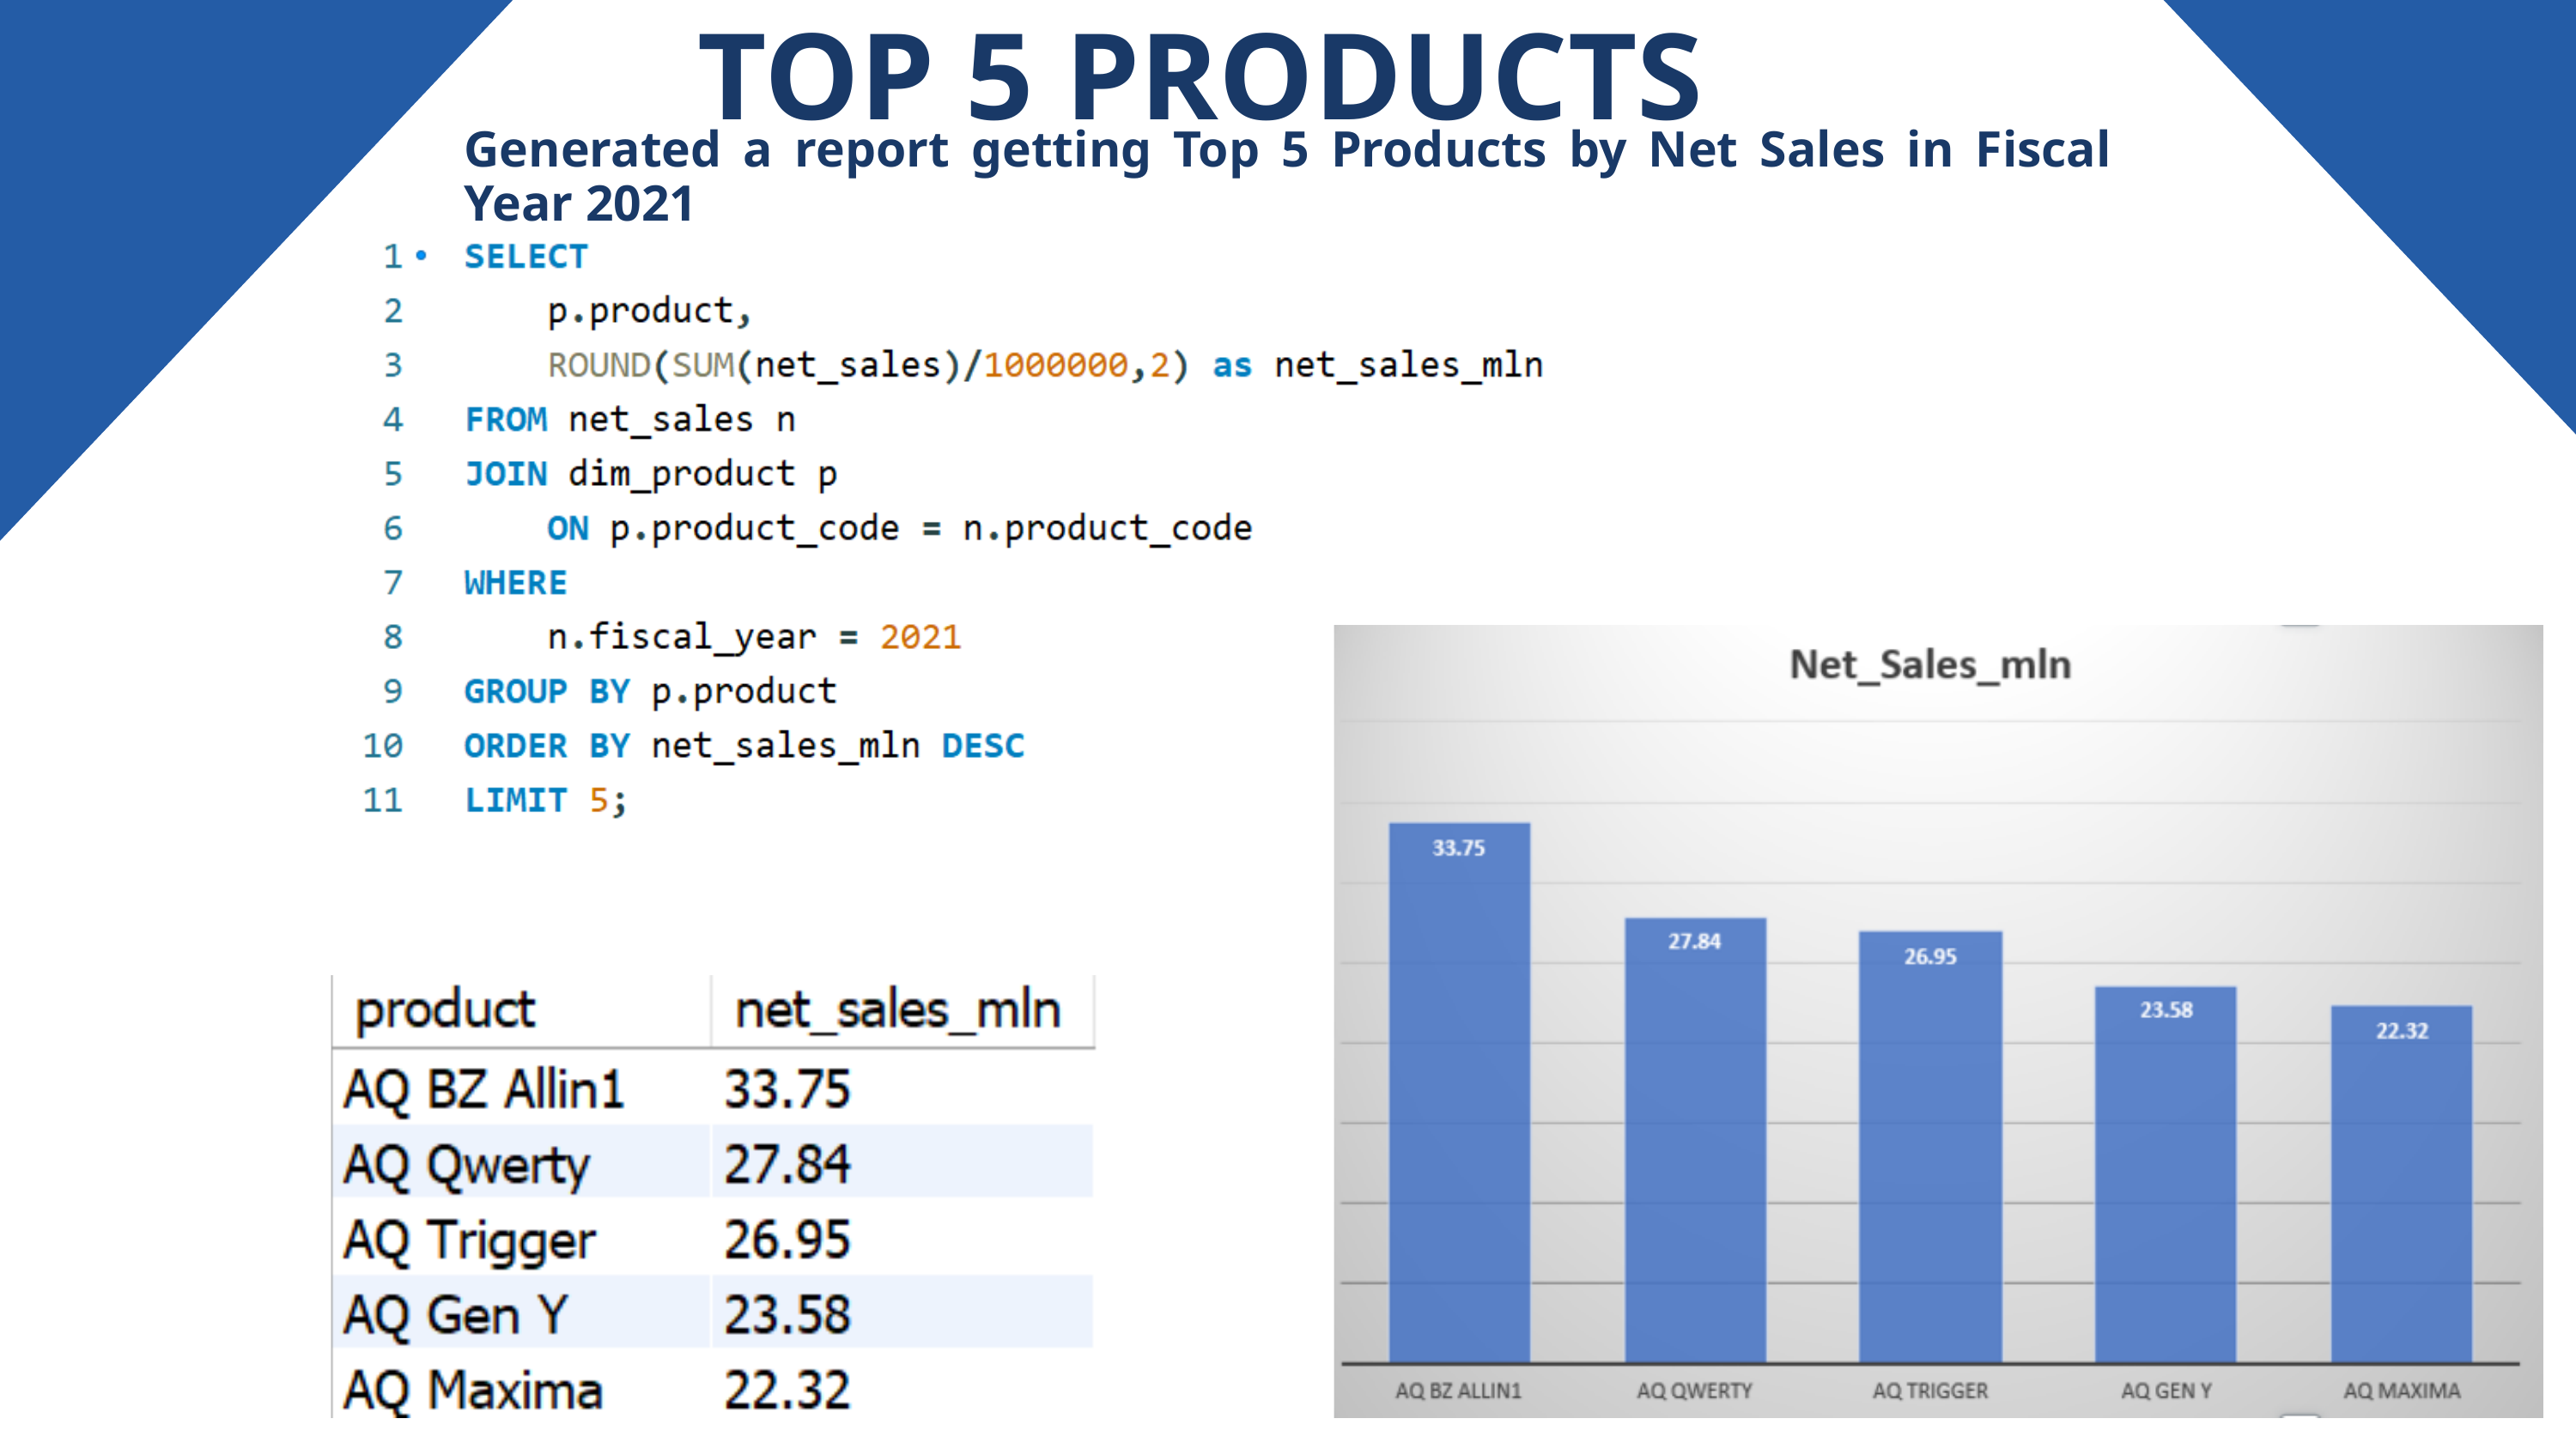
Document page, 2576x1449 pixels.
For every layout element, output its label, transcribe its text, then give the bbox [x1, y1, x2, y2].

text_box TOP 5 PRODUCTS [697, 12, 2300, 144]
text_box [1334, 625, 2544, 1418]
text_box Generated a report getting Top 5 Products by Net Sales in Fiscal Year 2021 [464, 123, 2112, 231]
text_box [331, 975, 1516, 1418]
text_box [2163, 0, 2576, 435]
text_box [362, 228, 1911, 837]
text_box [0, 0, 513, 541]
